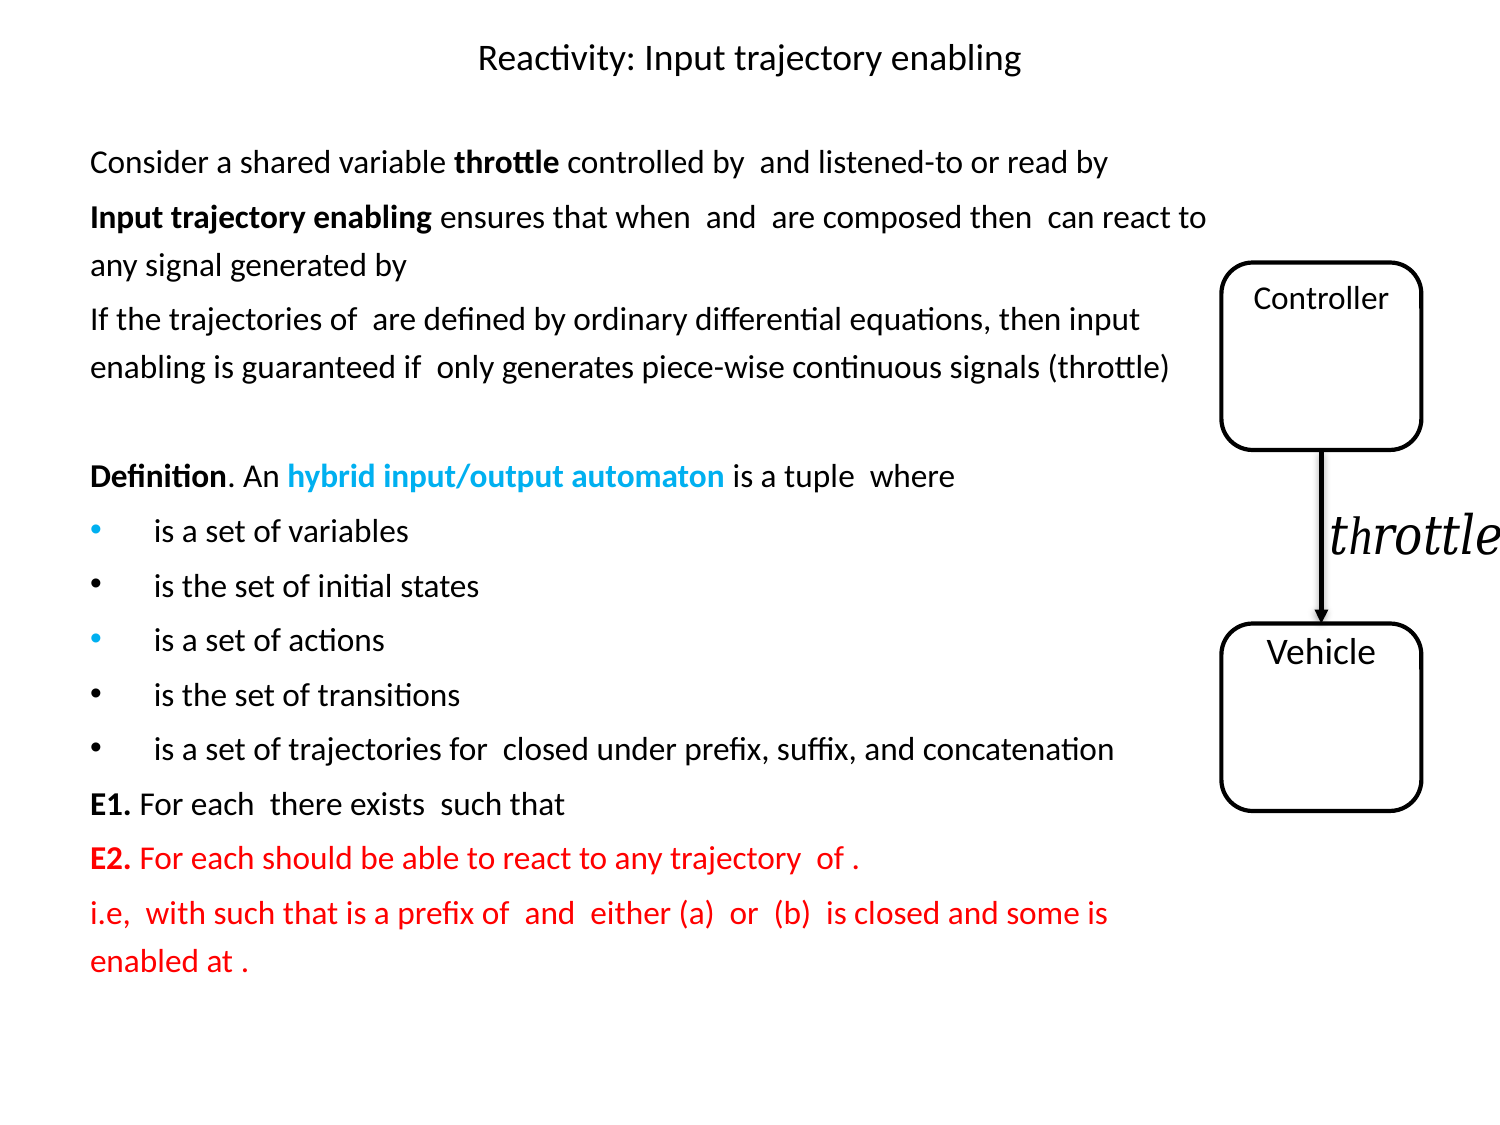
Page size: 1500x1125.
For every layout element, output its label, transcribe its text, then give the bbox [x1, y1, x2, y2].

title Reactivity: Input trajectory enabling [75, 24, 1425, 86]
